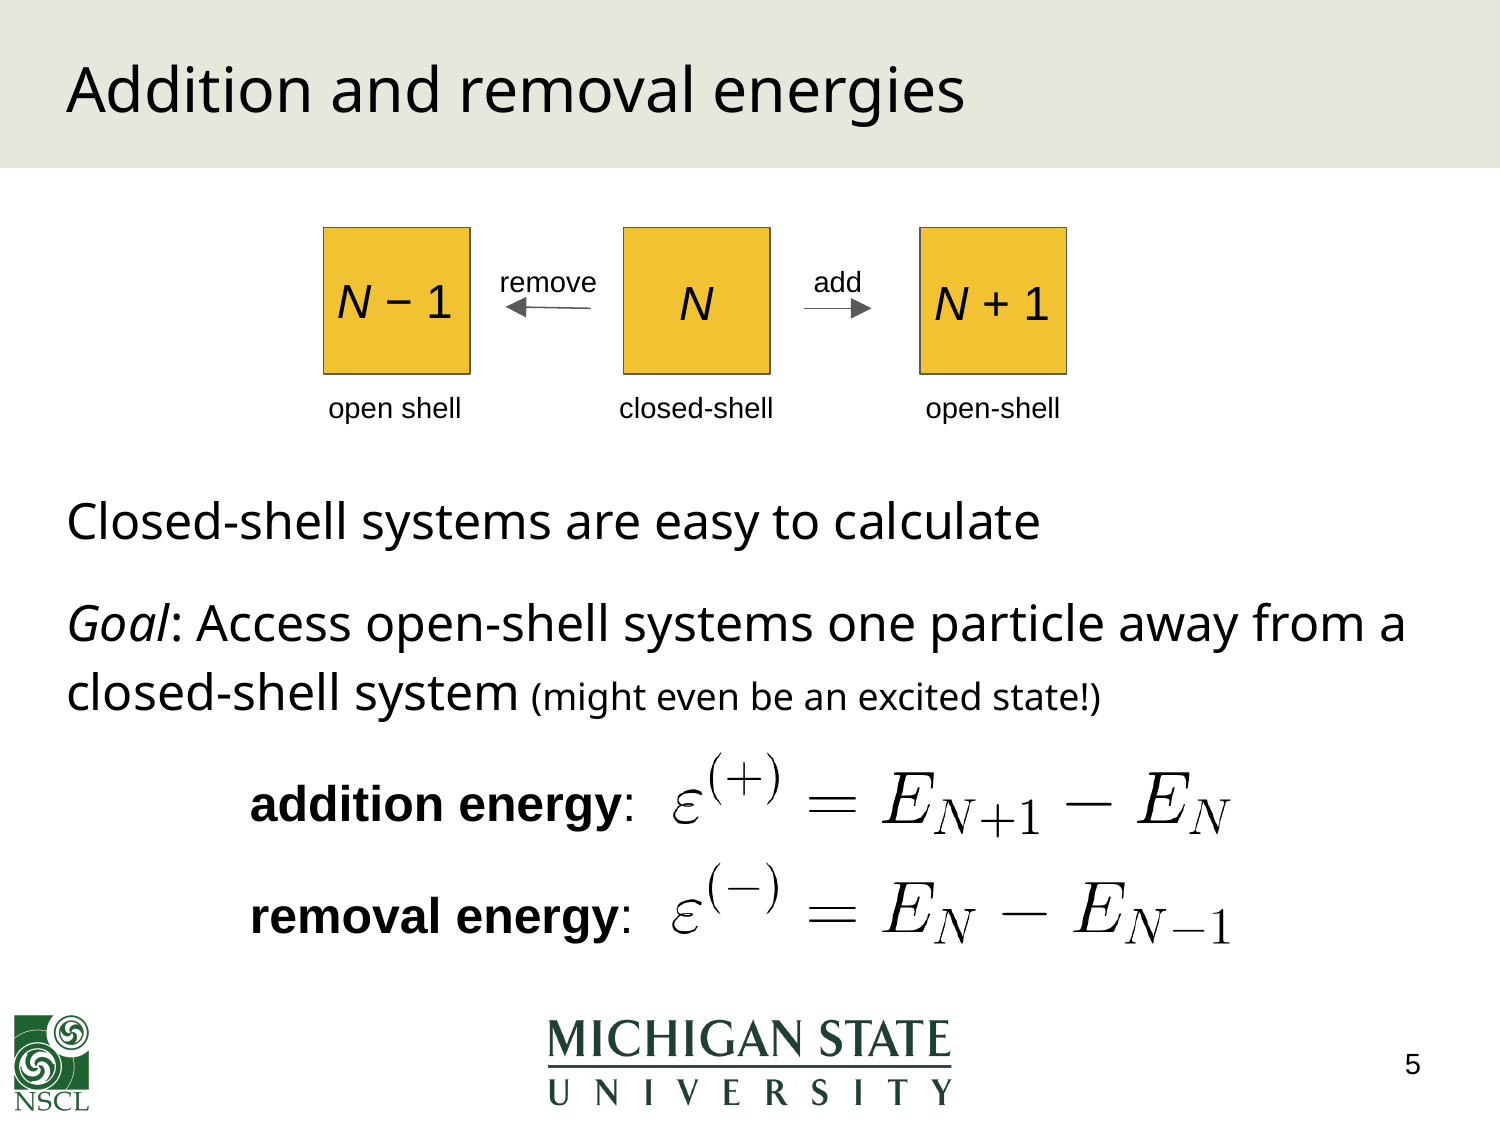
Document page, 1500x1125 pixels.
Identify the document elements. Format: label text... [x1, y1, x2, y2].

text_box N [623, 257, 770, 360]
slide_number ‹#› [1389, 1019, 1480, 1106]
text_box open-shell [892, 373, 1094, 434]
text_box add [737, 248, 939, 309]
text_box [234, 752, 1231, 972]
text_box [919, 360, 1067, 373]
text_box N − 1 [284, 255, 506, 359]
picture [548, 1019, 952, 1106]
text_box [623, 227, 770, 257]
title Addition and removal energies [51, 34, 1449, 161]
list Closed-shell systems are easy to calculate Goal: Access open-shell systems one particle away from a closed-shell system (might even be an excited state!) [51, 465, 1449, 972]
text_box [323, 359, 470, 373]
text_box N + 1 [871, 257, 1113, 360]
text_box [623, 360, 770, 373]
text_box remove [447, 248, 650, 309]
text_box [323, 227, 470, 255]
text_box closed-shell [595, 373, 798, 434]
text_box [919, 227, 1067, 257]
picture [9, 1010, 94, 1116]
text_box open shell [294, 373, 496, 434]
